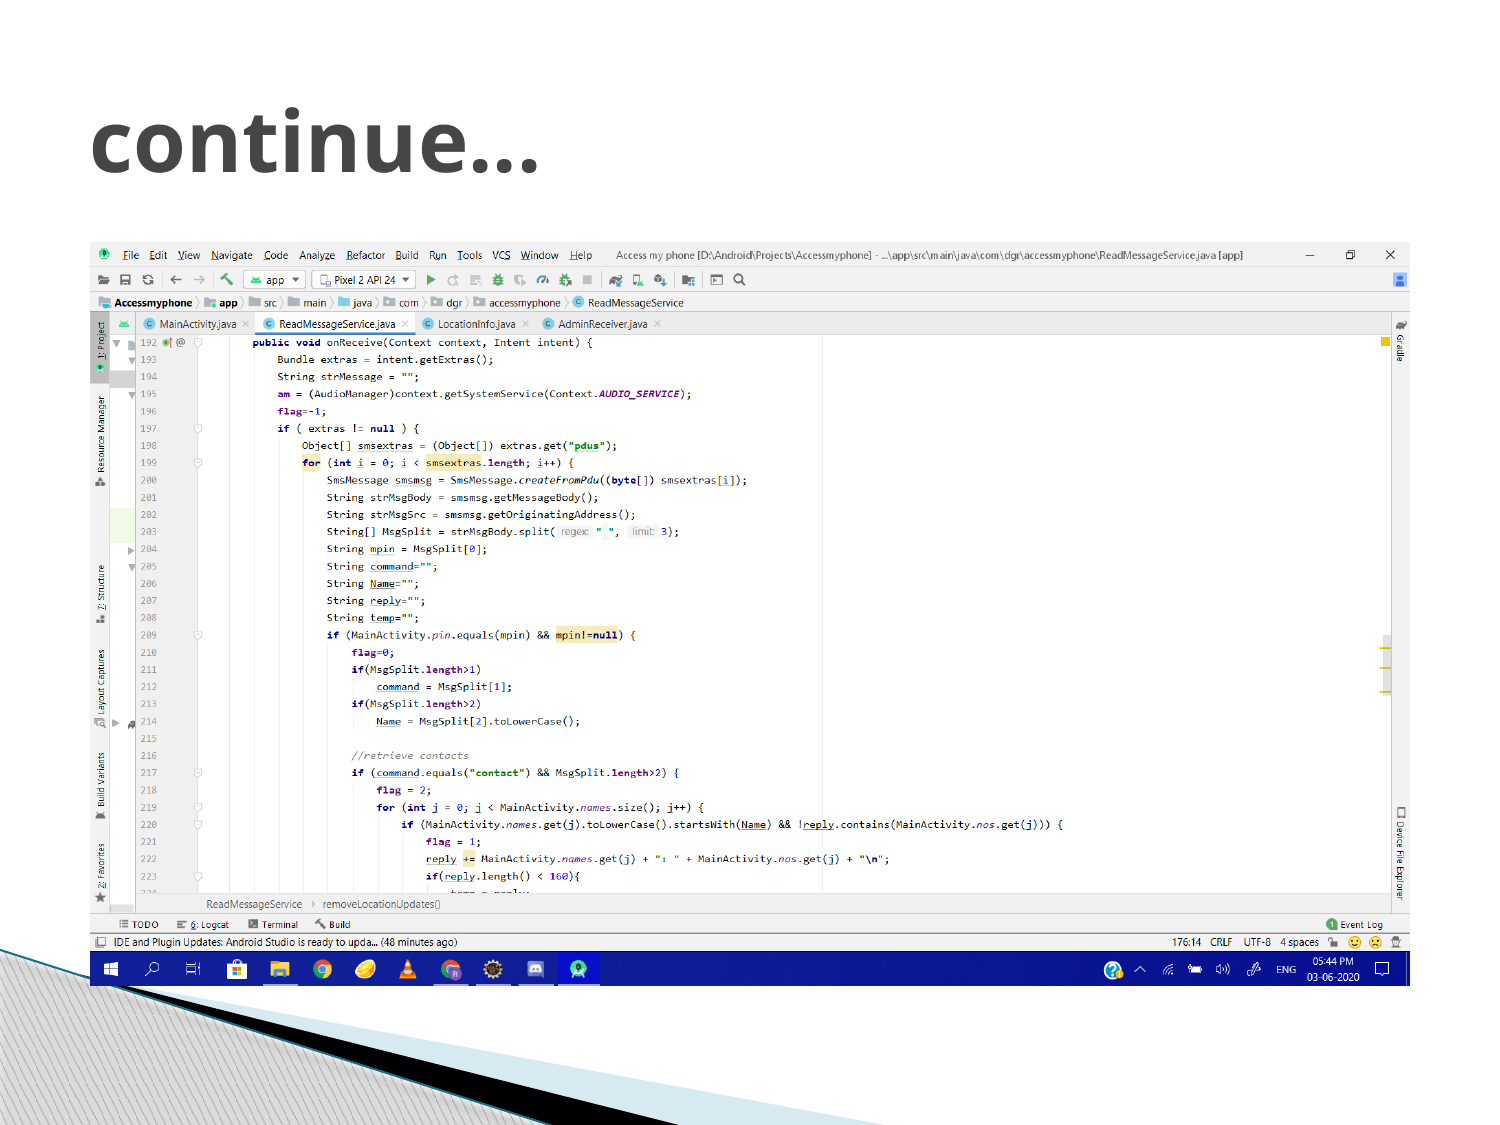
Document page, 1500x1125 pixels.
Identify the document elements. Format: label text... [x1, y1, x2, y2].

title continue... [75, 45, 1425, 233]
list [89, 242, 1411, 986]
